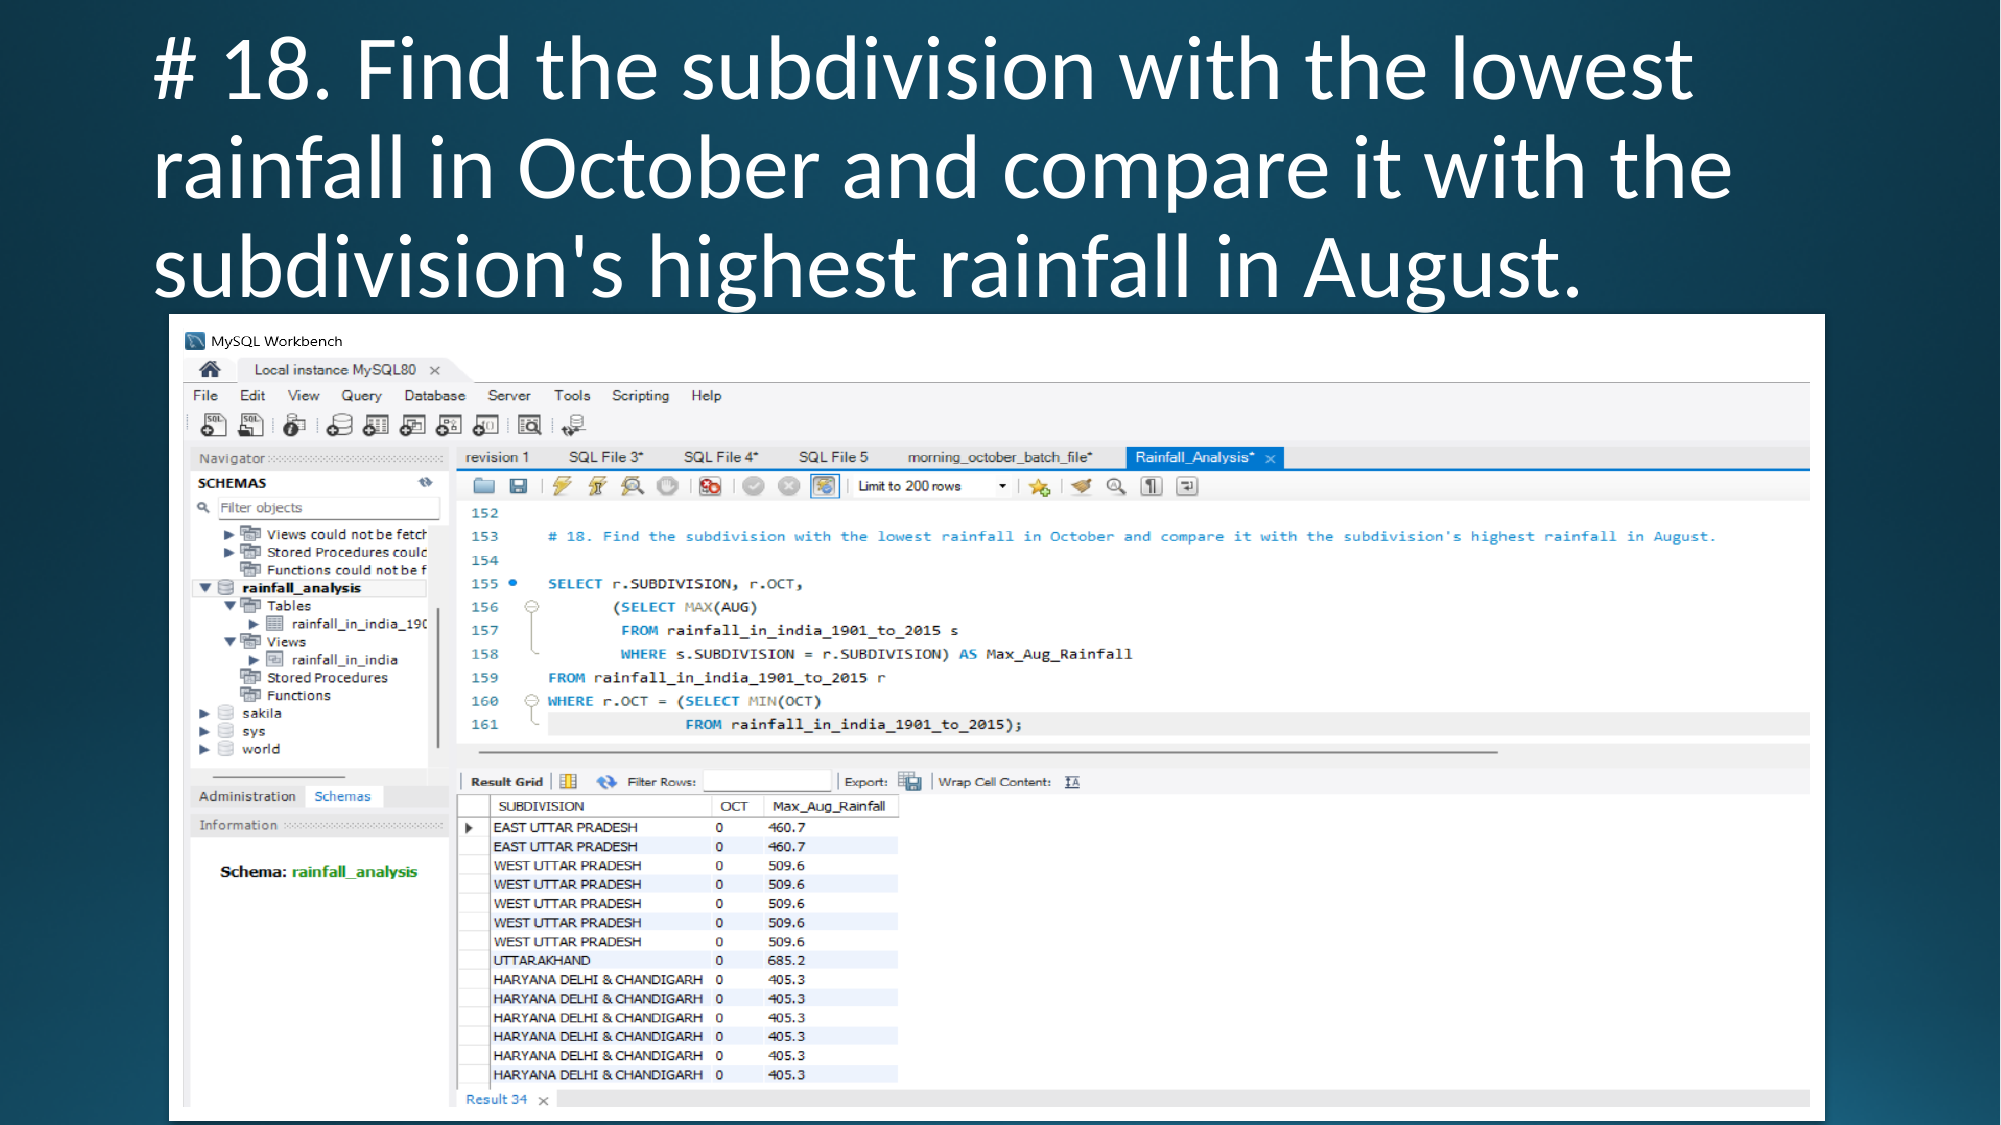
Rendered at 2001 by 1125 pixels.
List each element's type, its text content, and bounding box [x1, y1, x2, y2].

picture [0, 0, 2001, 1125]
title # 18. Find the subdivision with the lowest rainfall in October and compare it with the subdivision's highest rainfall in August. [137, 59, 1863, 278]
